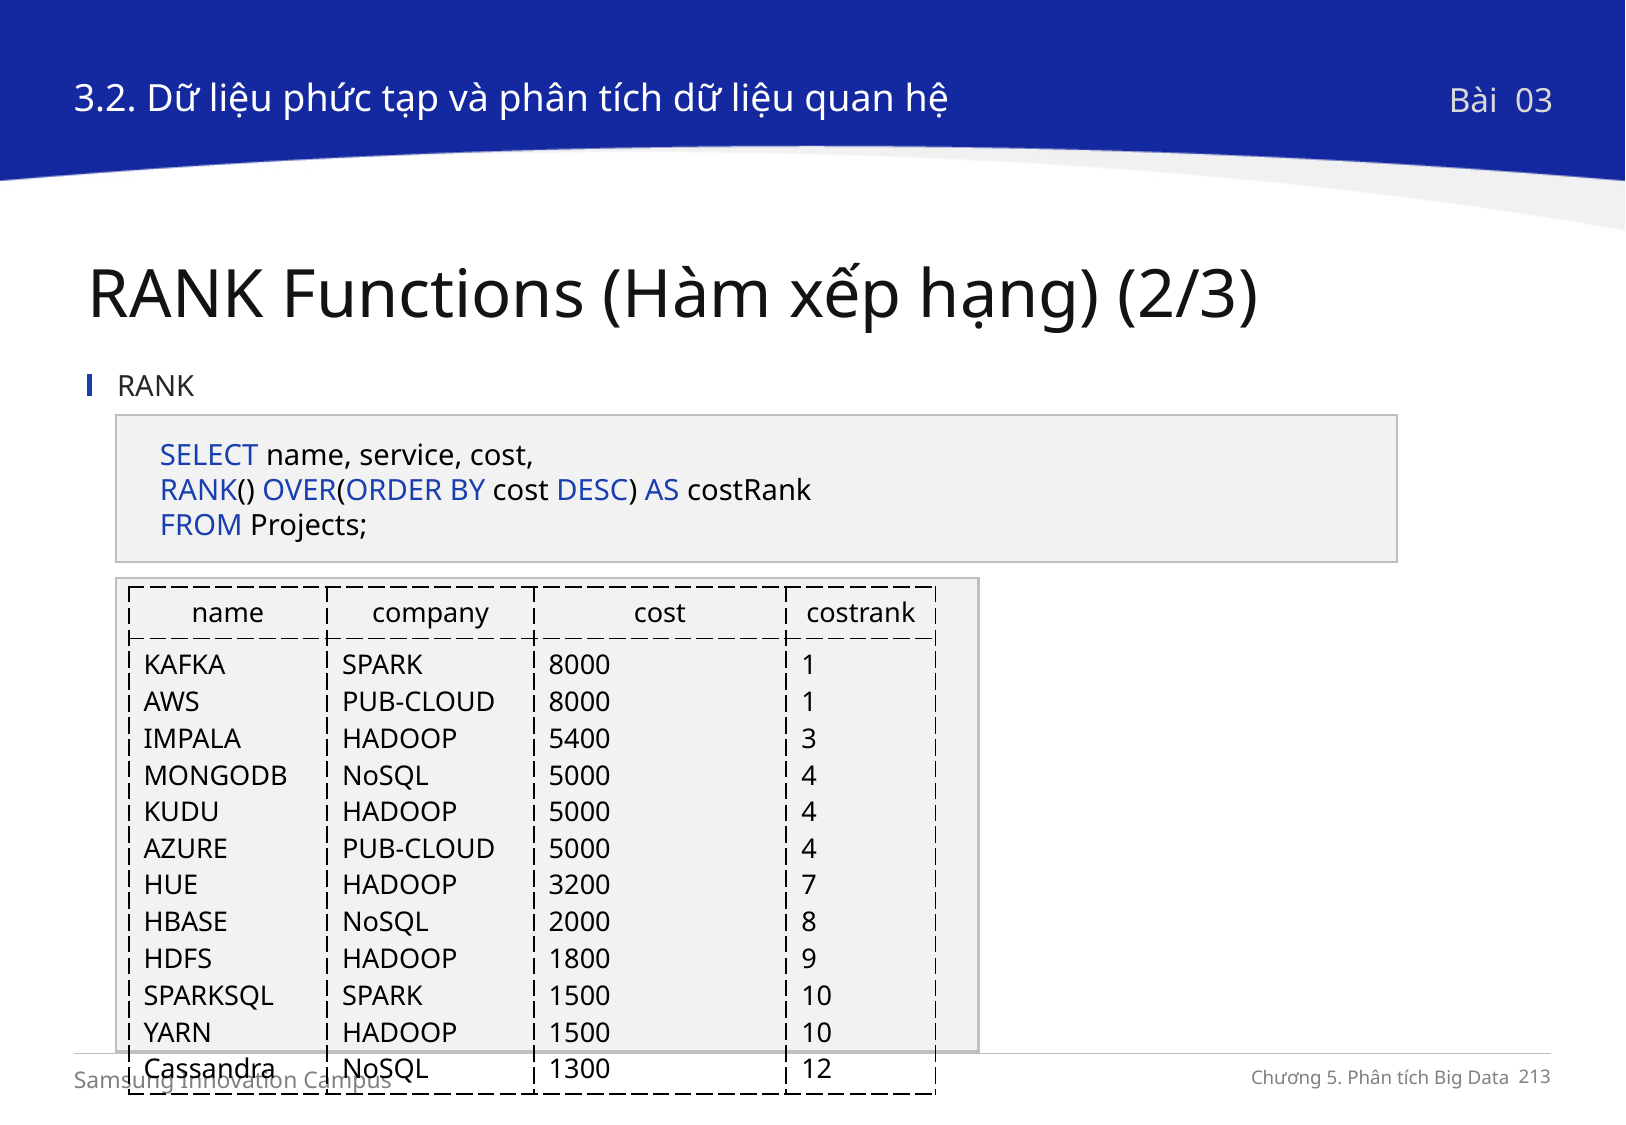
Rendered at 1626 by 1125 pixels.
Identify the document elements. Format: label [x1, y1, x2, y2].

table_header [129, 587, 936, 638]
table_cell [129, 638, 936, 1094]
text_box [115, 516, 1398, 563]
list [1423, 79, 1554, 120]
text_box [115, 577, 980, 1053]
list [73, 73, 1396, 119]
list [87, 249, 1531, 331]
list [87, 365, 1531, 516]
picture [0, 0, 1625, 1125]
